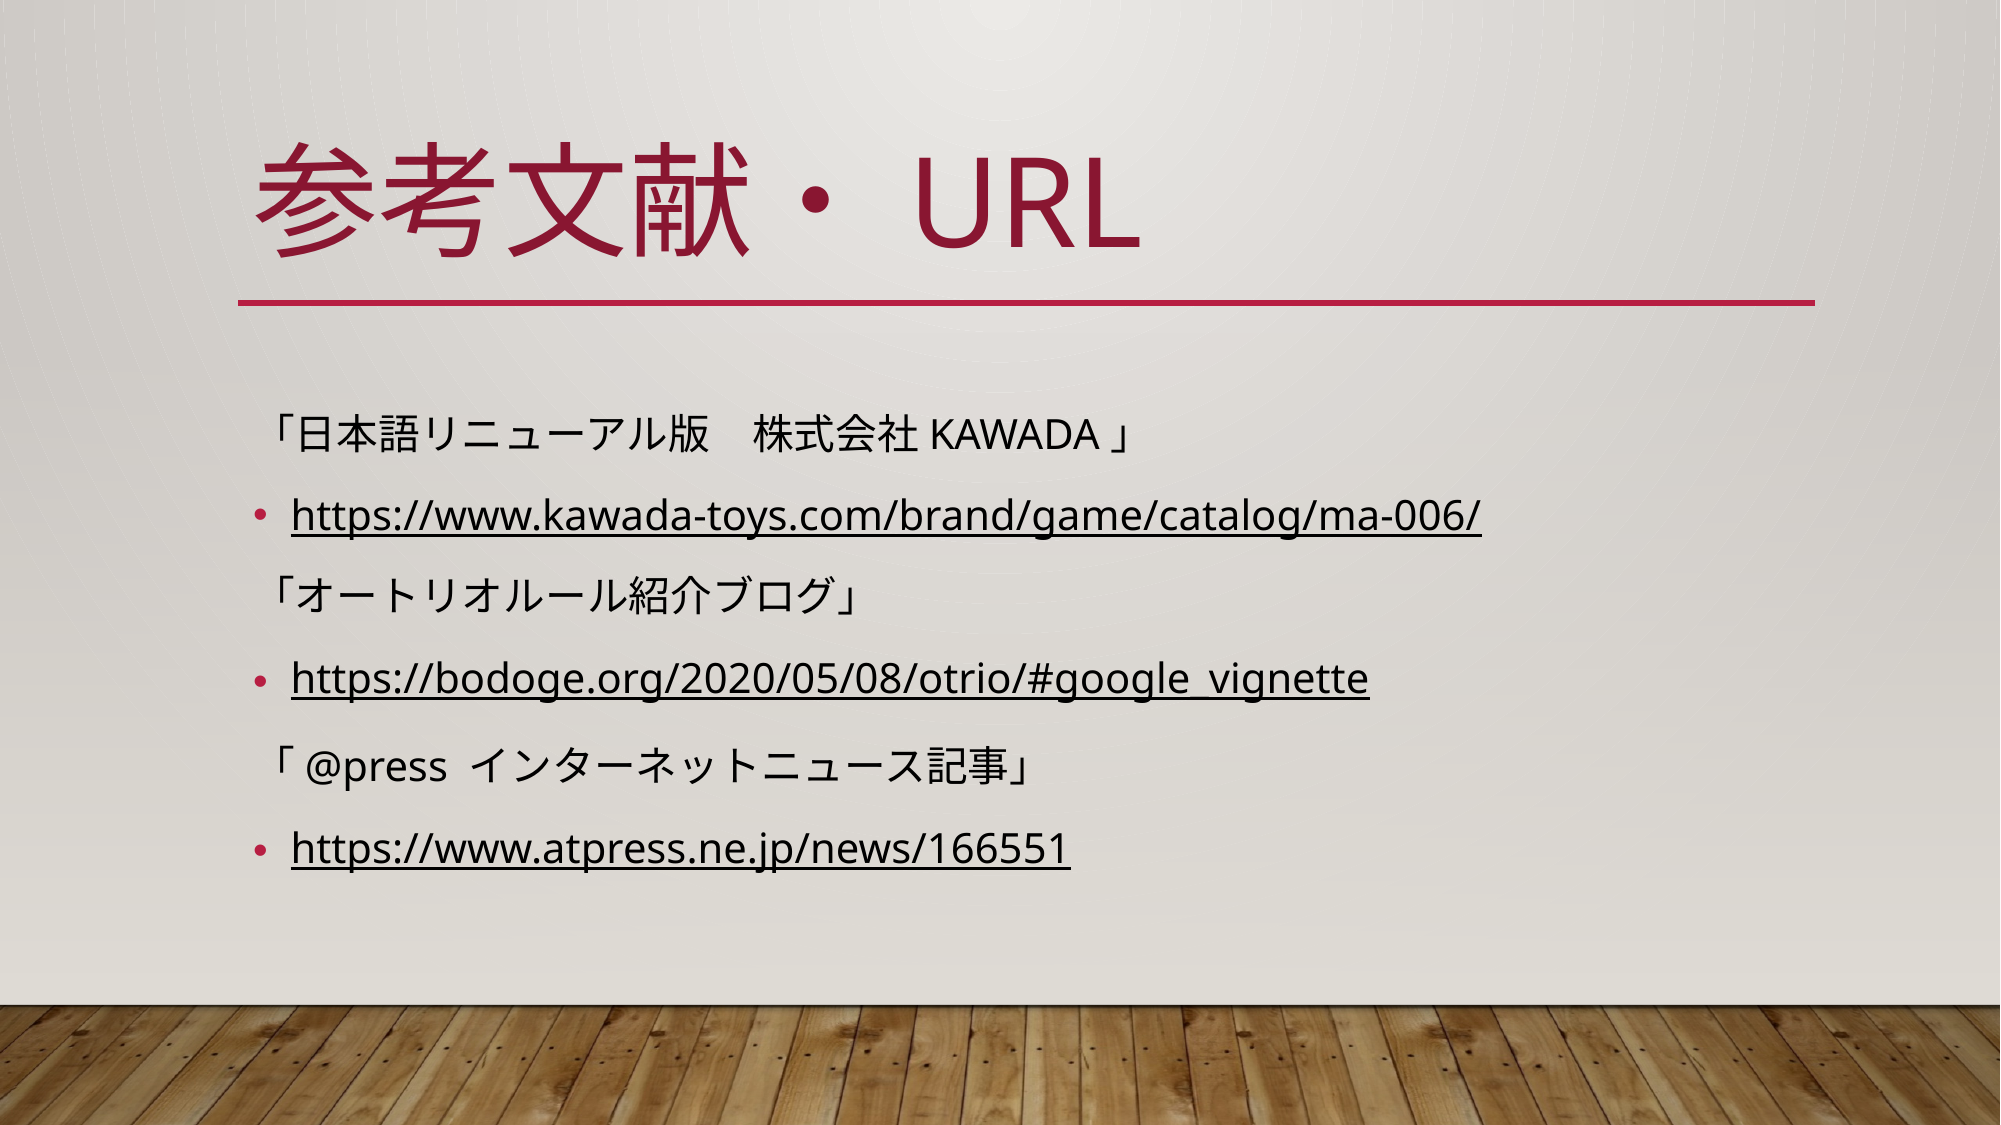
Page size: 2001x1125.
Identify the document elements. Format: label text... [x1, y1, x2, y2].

picture [0, 1005, 2000, 1125]
list 「日本語リニューアル版 株式会社KAWADA」 https://www.kawada-toys.com/brand/game/catalog/ma-006/ 「オートリオルール紹介ブログ」 https://bodoge.org/2020/05/08/otrio/#google_vignette 「@press インターネットニュース記事」 https://www.atpress.ne.jp/news/166551 [238, 330, 1814, 897]
title 参考文献・URL [238, 131, 1814, 305]
